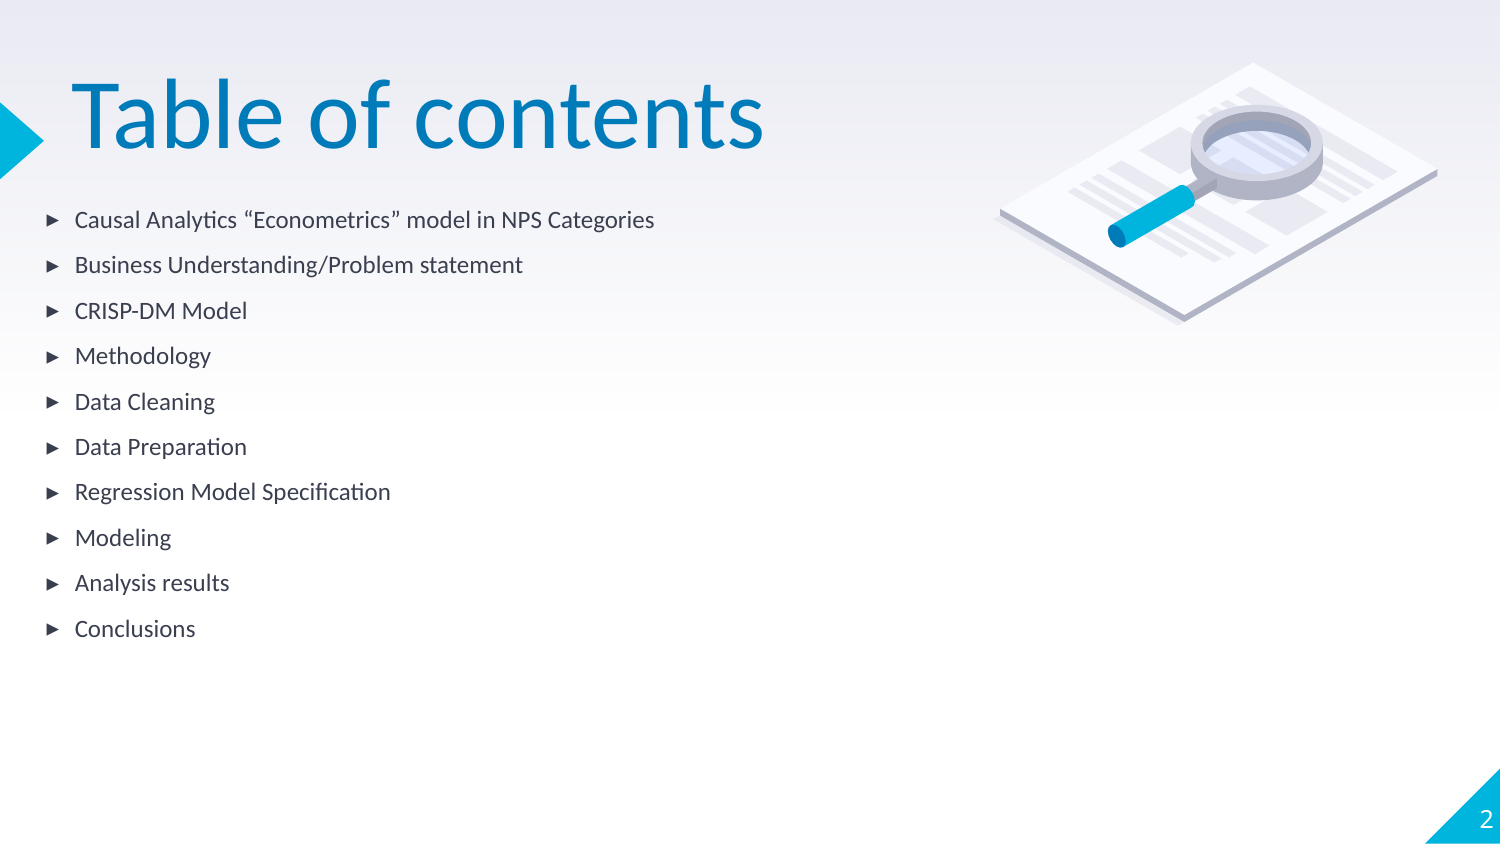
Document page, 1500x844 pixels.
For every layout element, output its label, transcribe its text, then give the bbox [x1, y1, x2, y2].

slide_number 2 [1418, 760, 1494, 838]
title Table of contents [71, 71, 988, 200]
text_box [993, 62, 1438, 326]
list Causal Analytics “Econometrics” model in NPS Categories Business Understanding/Problem statement CRISP-DM Model Methodology Data Cleaning Data Preparation Regression Model Specification Modeling Analysis results Conclusions [46, 200, 1069, 838]
